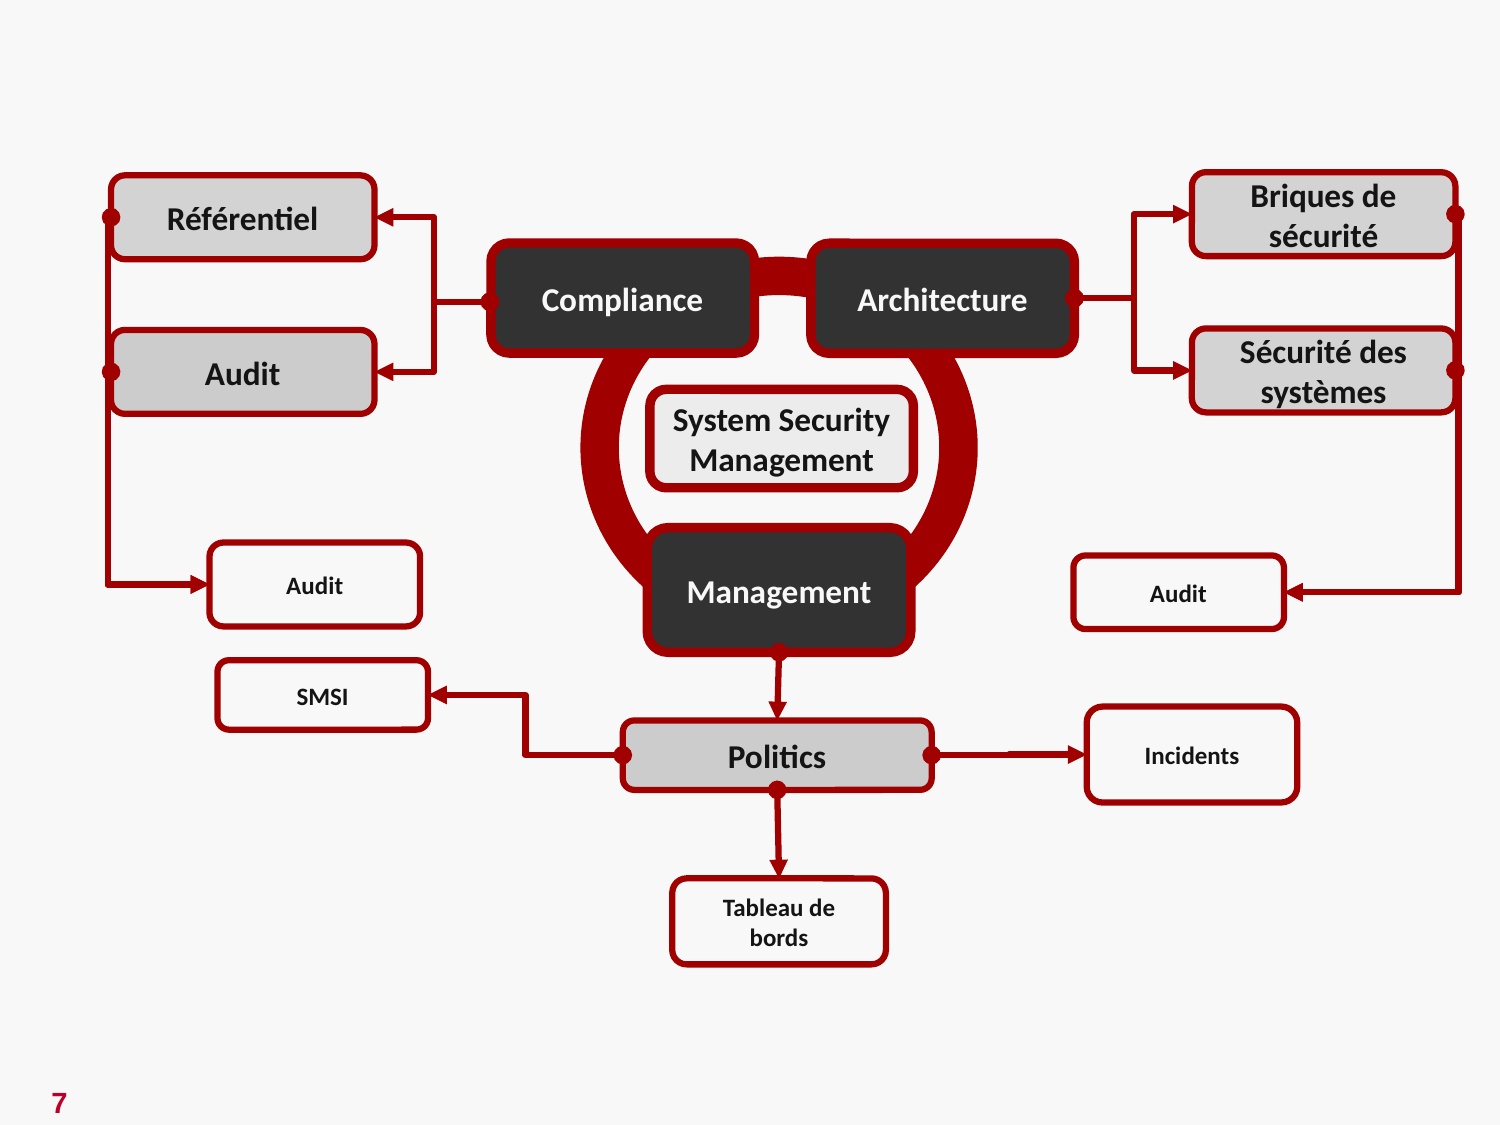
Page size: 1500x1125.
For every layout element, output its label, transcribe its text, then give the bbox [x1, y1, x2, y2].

text_box Incidents [1084, 704, 1300, 805]
text_box [757, 256, 809, 298]
text_box Sécurité des systèmes [1189, 326, 1278, 415]
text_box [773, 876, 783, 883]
text_box Audit [213, 327, 377, 416]
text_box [776, 652, 780, 721]
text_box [776, 789, 780, 879]
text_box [110, 216, 210, 371]
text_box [1074, 298, 1193, 371]
text_box Référentiel [108, 173, 377, 262]
text_box [907, 356, 978, 589]
text_box SMSI [215, 658, 431, 732]
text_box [374, 216, 491, 301]
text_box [1074, 213, 1193, 298]
text_box Architecture [808, 241, 1069, 356]
text_box Tableau de bords [670, 876, 888, 967]
text_box Management [645, 525, 913, 655]
text_box Audit [207, 540, 423, 629]
text_box Compliance [495, 240, 757, 356]
text_box Briques de sécurité [1189, 170, 1458, 259]
text_box System Security Management [647, 387, 916, 490]
text_box Politics [620, 718, 934, 793]
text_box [374, 301, 491, 373]
text_box Audit [1071, 553, 1287, 632]
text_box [427, 694, 624, 756]
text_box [110, 371, 210, 585]
text_box [580, 356, 651, 589]
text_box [773, 718, 783, 724]
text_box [1283, 213, 1456, 369]
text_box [1283, 370, 1456, 593]
